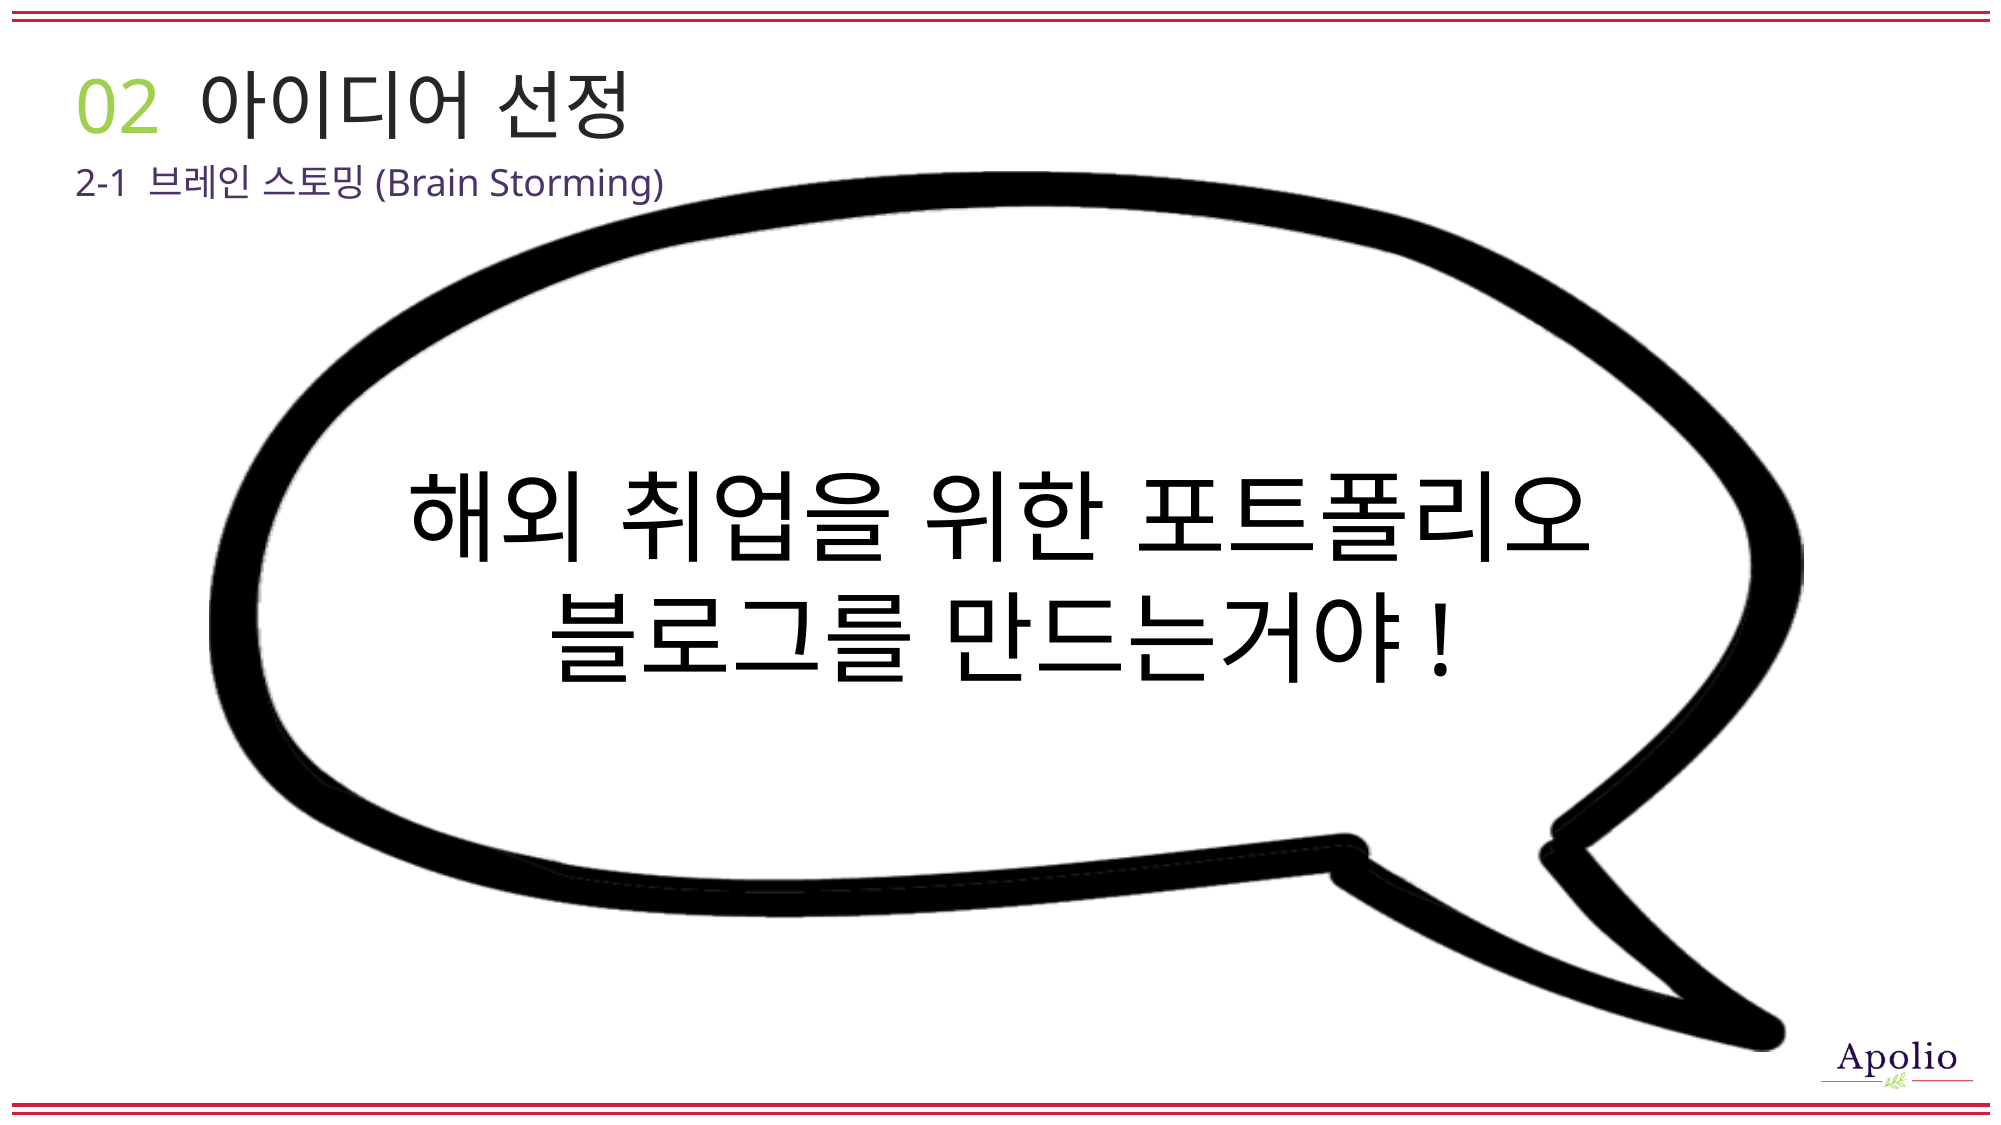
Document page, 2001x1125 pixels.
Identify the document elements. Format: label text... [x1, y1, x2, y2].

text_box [12, 12, 1990, 21]
text_box 02 아이디어 선정 [60, 50, 1195, 151]
text_box 2-1 브레인 스토밍(Brain Storming) [60, 151, 1195, 212]
picture [209, 171, 1990, 1091]
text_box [12, 1104, 1990, 1114]
